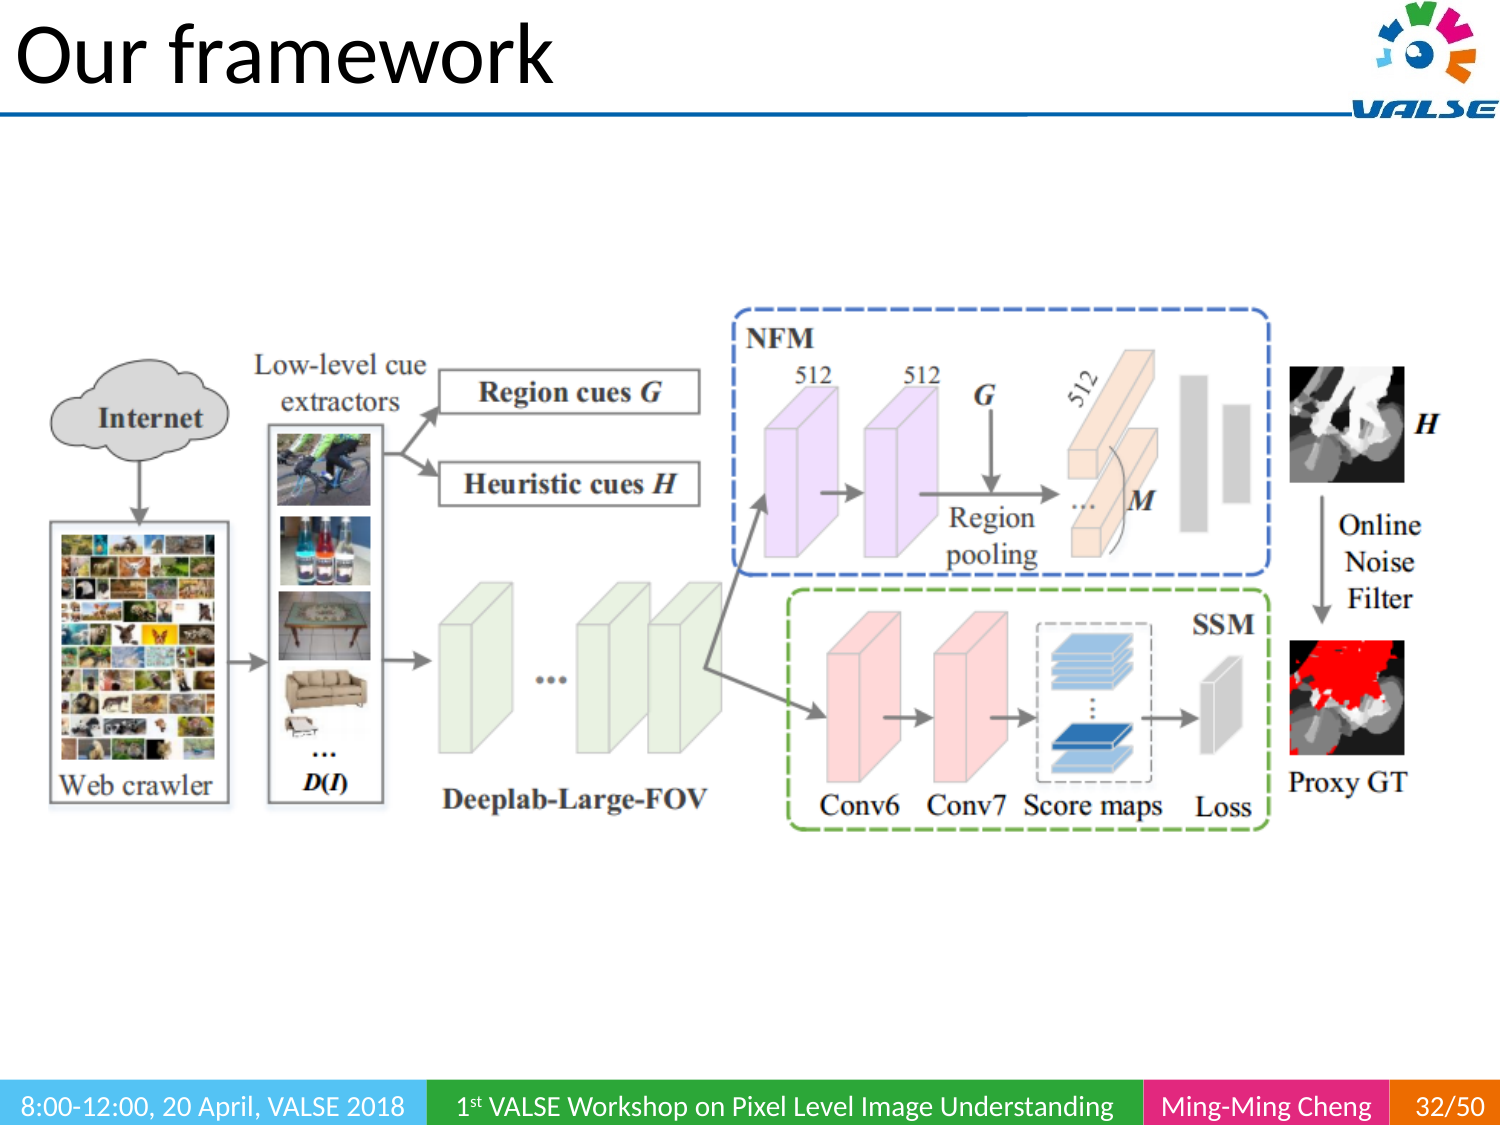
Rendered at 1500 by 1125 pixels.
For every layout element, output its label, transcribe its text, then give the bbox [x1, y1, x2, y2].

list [48, 304, 1446, 839]
title Our framework [0, 0, 1500, 110]
picture [1348, 110, 1500, 119]
